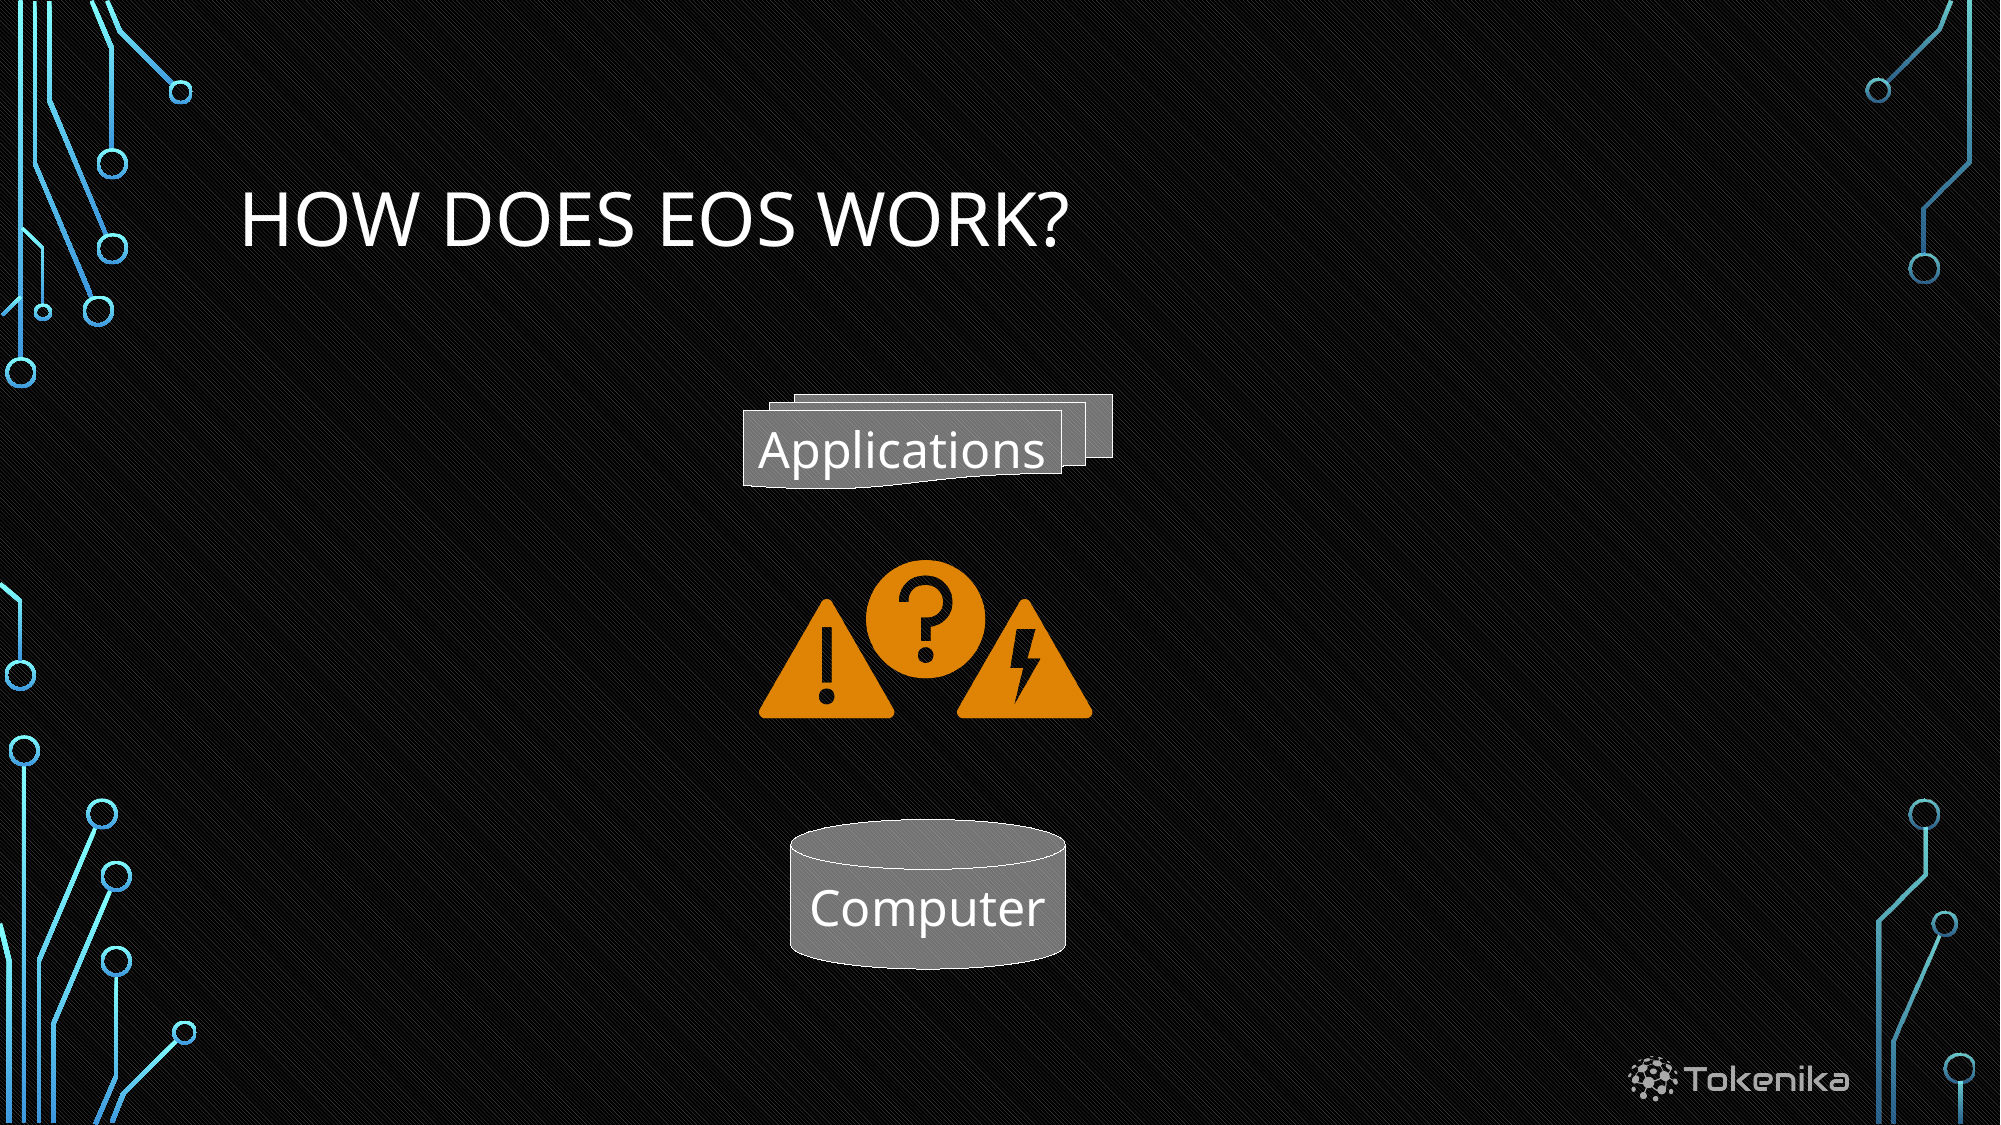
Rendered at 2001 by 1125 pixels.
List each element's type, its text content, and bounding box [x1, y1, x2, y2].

text_box Computer [790, 819, 1066, 970]
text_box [750, 543, 1100, 734]
text_box Applications [743, 394, 1113, 489]
picture [1628, 1056, 1849, 1103]
title HOW DOES EOS WORK? [223, 101, 1849, 344]
